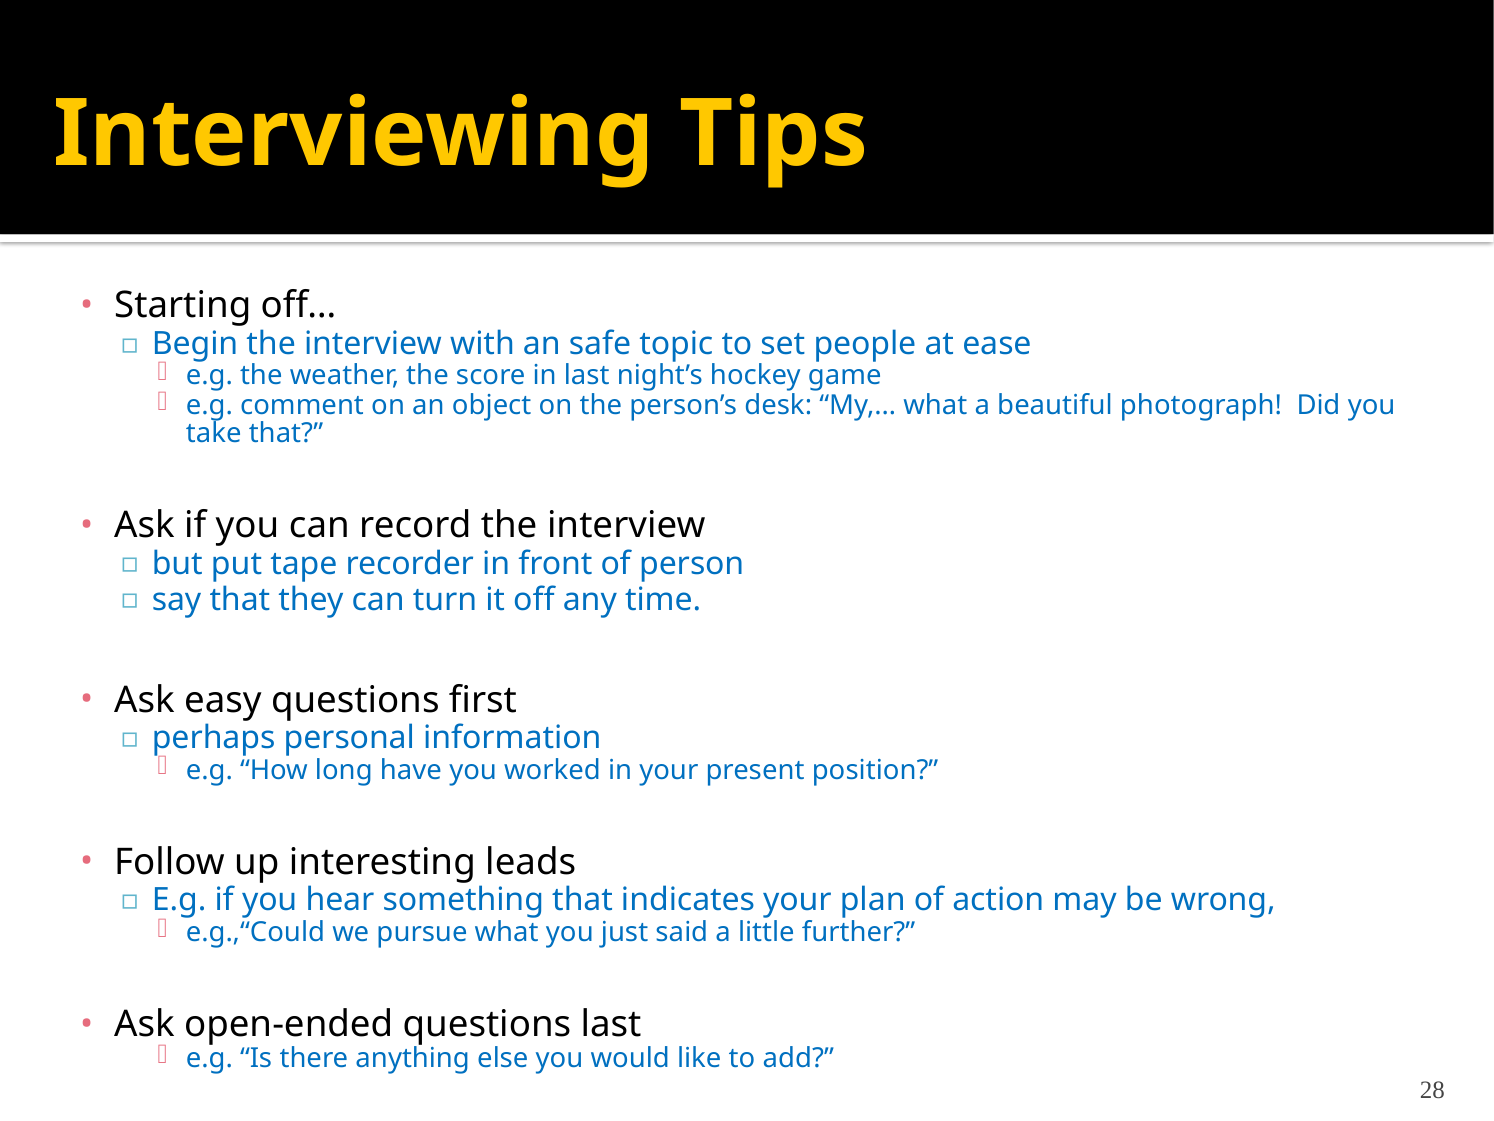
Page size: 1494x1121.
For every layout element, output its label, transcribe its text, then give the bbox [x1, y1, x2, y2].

slide_number 28 [1340, 1058, 1460, 1104]
title Interviewing Tips [38, 40, 1383, 215]
list Starting off… Begin the interview with an safe topic to set people at ease e.g. the weather, the score in last night’s hockey game e.g. comment on an object on the person’s desk: “My,… what a beautiful photograph! Did you take that?” Ask if you can record the interview but put tape recorder in front of person say that they can turn it off any time. Ask easy questions first perhaps personal information e.g. “How long have you worked in your present position?” Follow up interesting leads E.g. if you hear something that indicates your plan of action may be wrong, e.g.,“Could we pursue what you just said a little further?” Ask open-ended questions last e.g. “Is there anything else you would like to add?” [58, 266, 1436, 1090]
